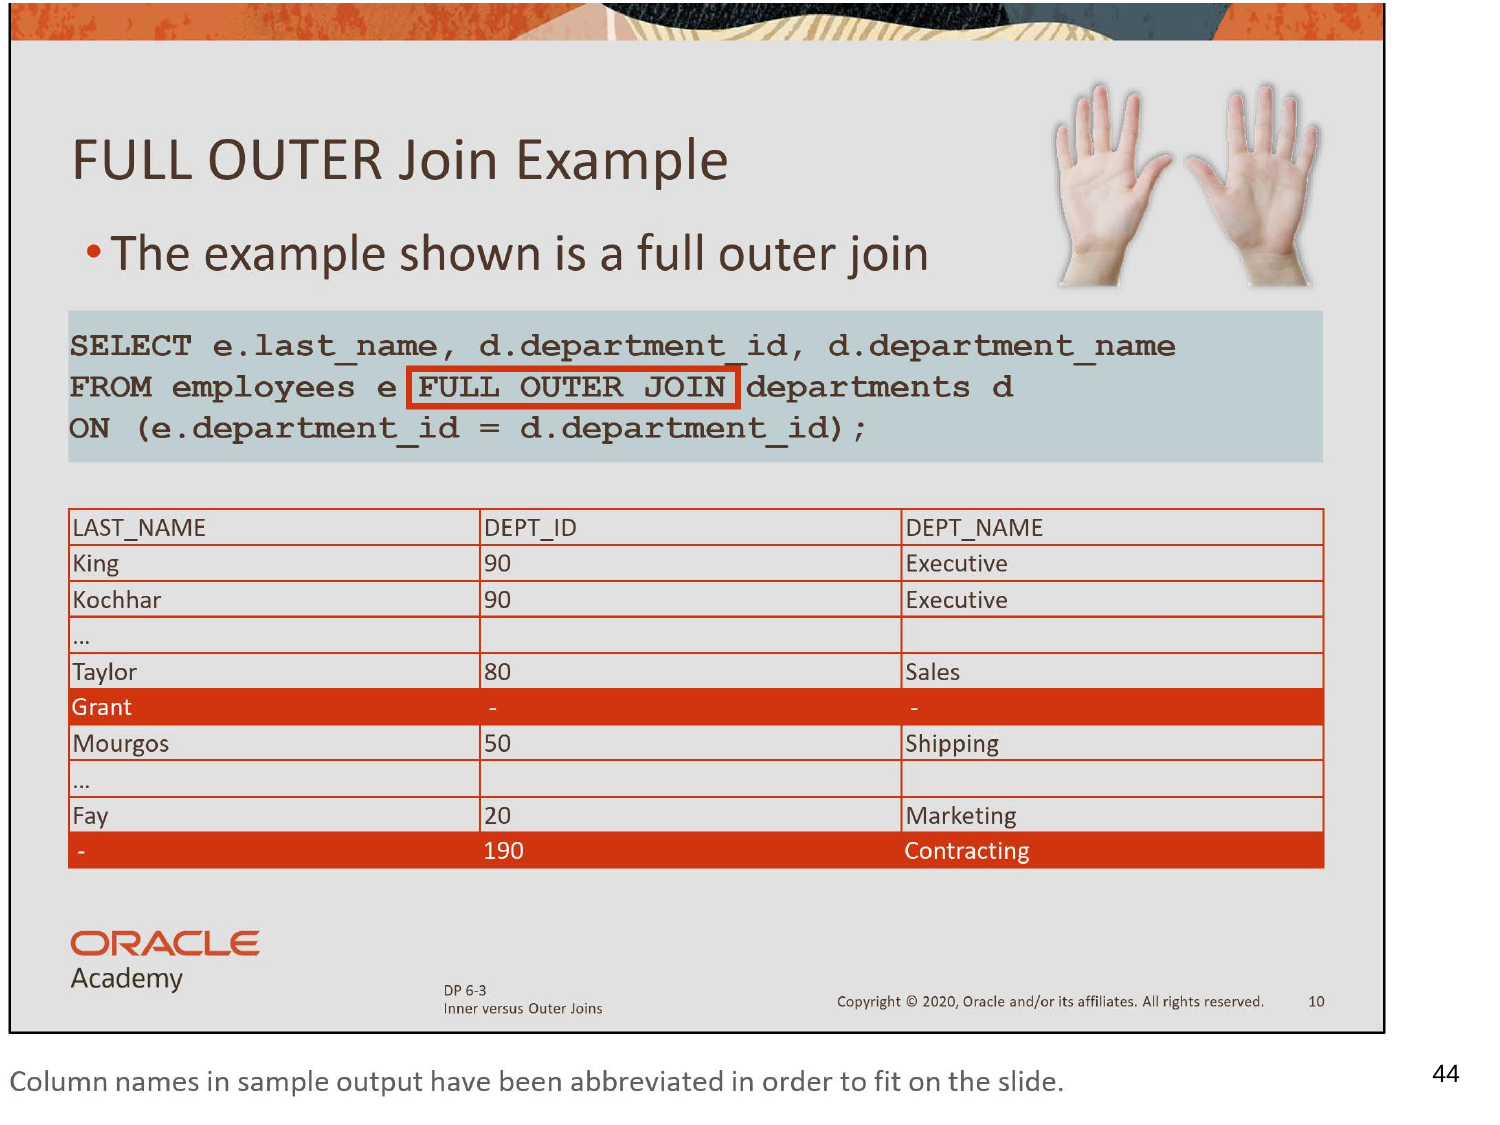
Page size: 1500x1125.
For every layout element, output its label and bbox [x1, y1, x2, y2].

list [0, 3, 1388, 1098]
